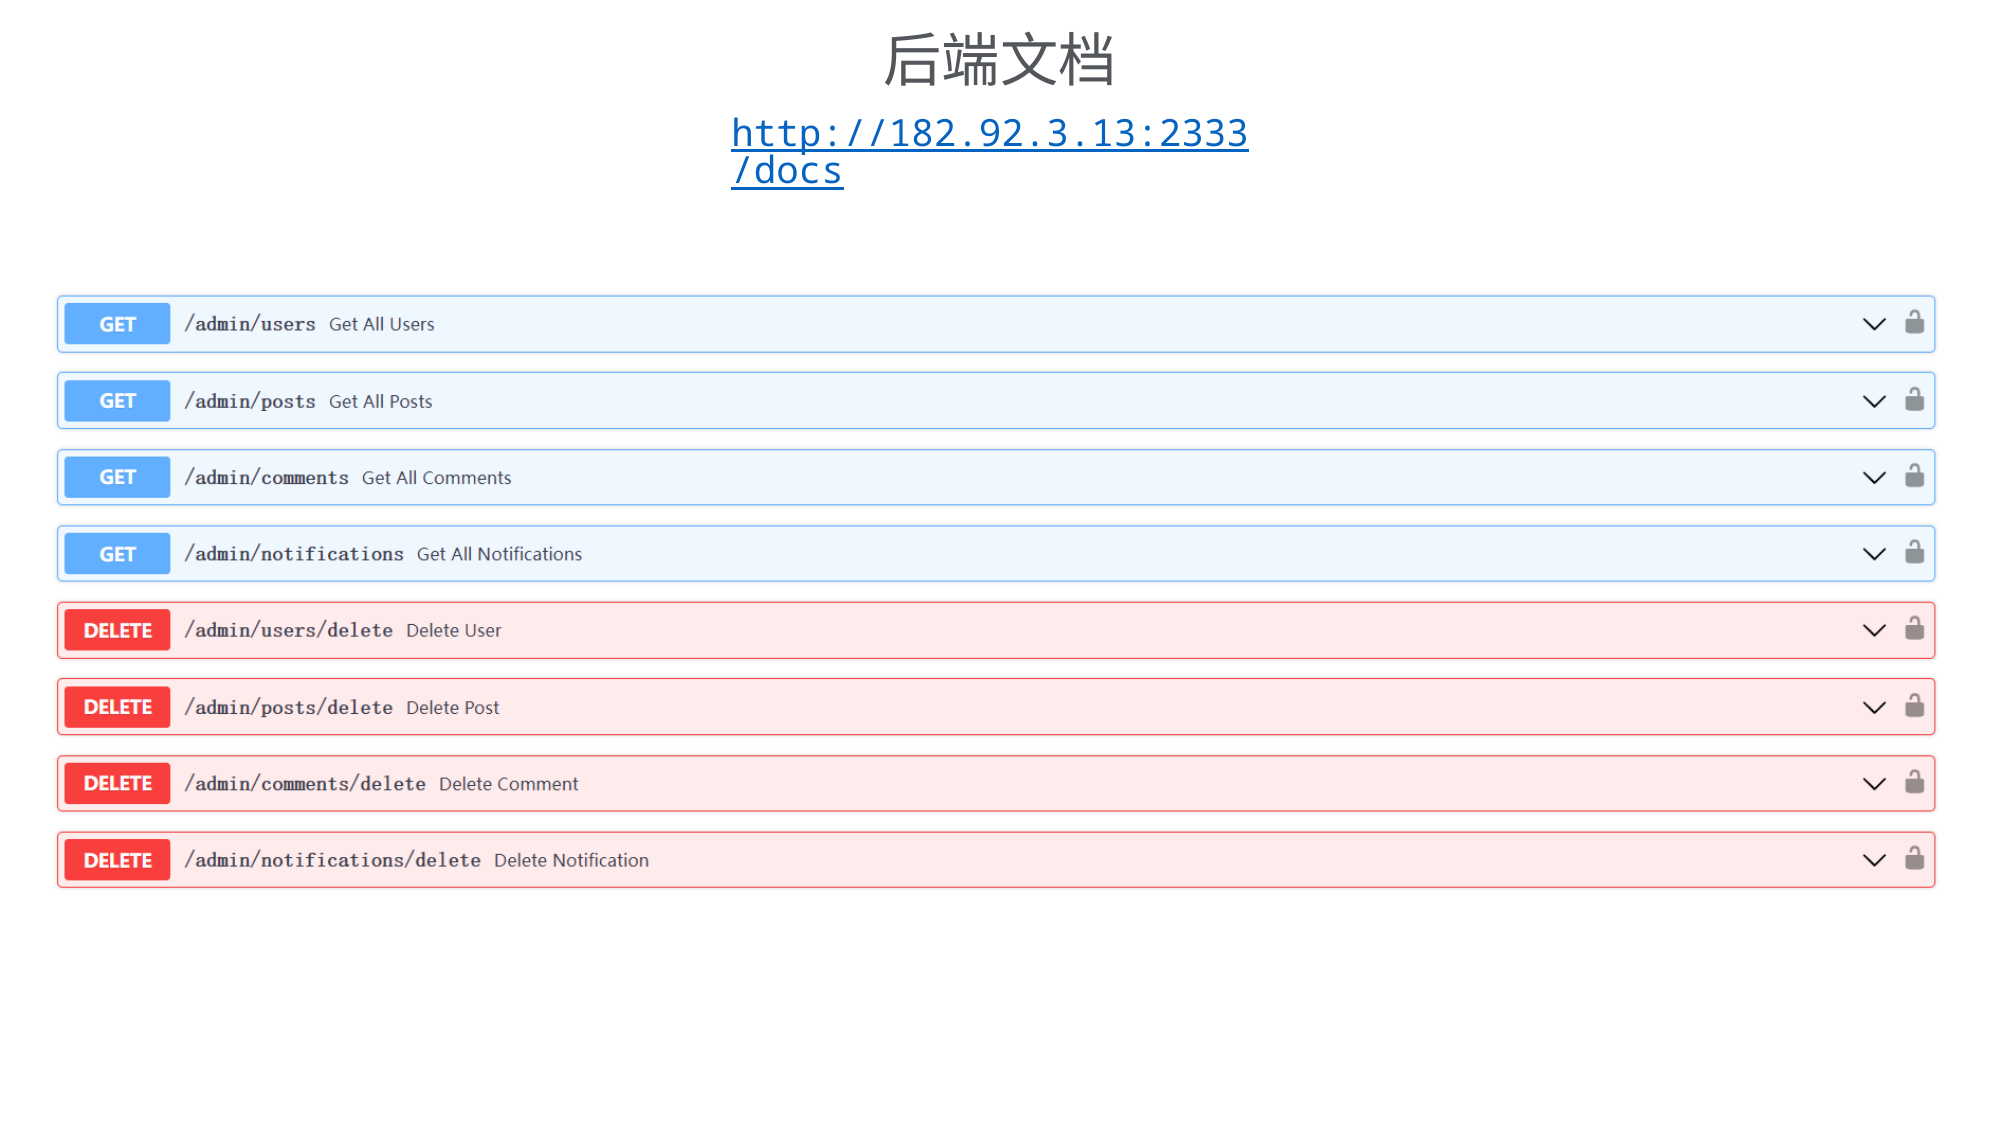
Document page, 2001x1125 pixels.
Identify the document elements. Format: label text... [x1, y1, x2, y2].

text_box http://182.92.3.13:2333/docs [716, 101, 1284, 168]
text_box 后端文档 [736, 15, 1264, 100]
picture [0, 286, 2000, 909]
